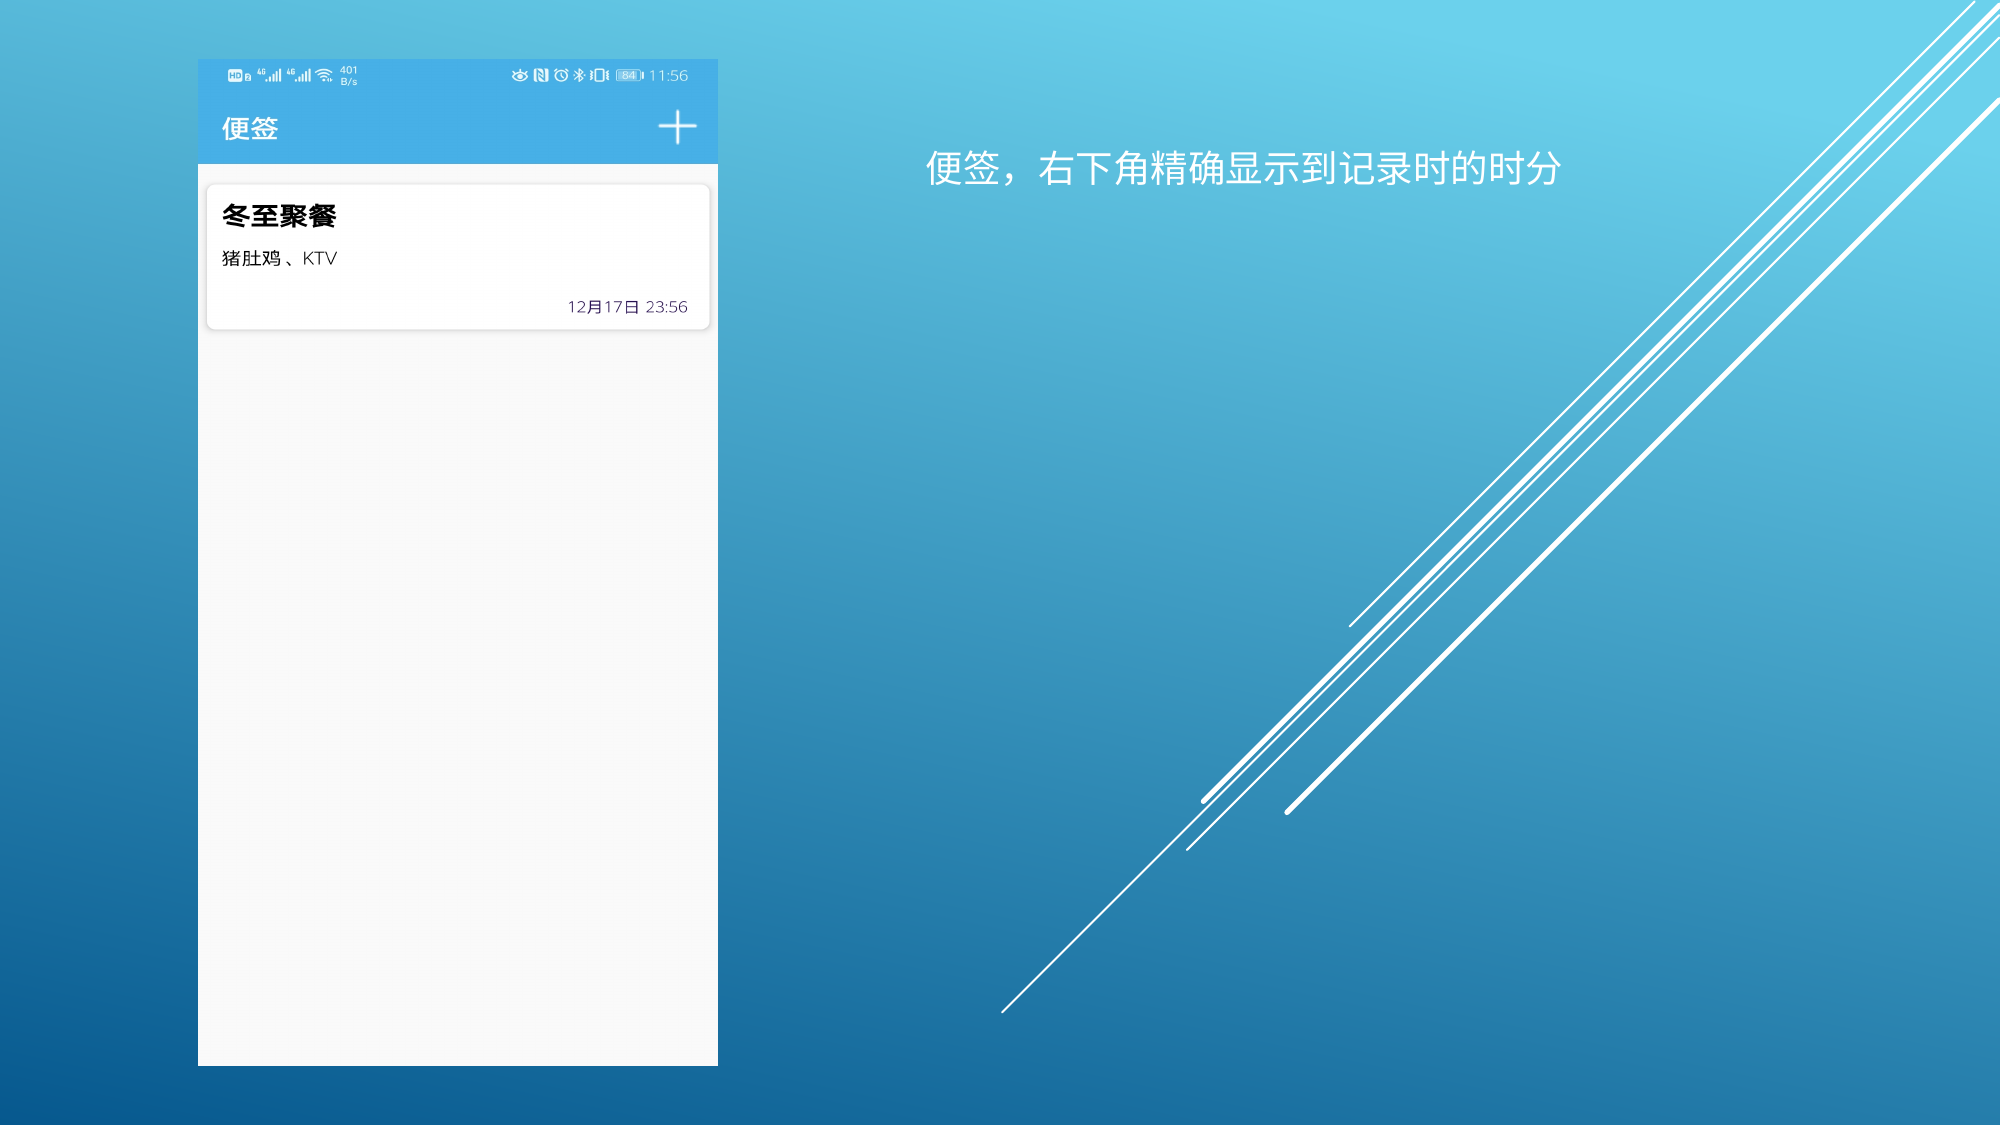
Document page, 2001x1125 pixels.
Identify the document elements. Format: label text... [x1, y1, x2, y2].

picture [197, 59, 718, 1066]
text_box 便签，右下角精确显示到记录时的时分 [910, 137, 1628, 198]
